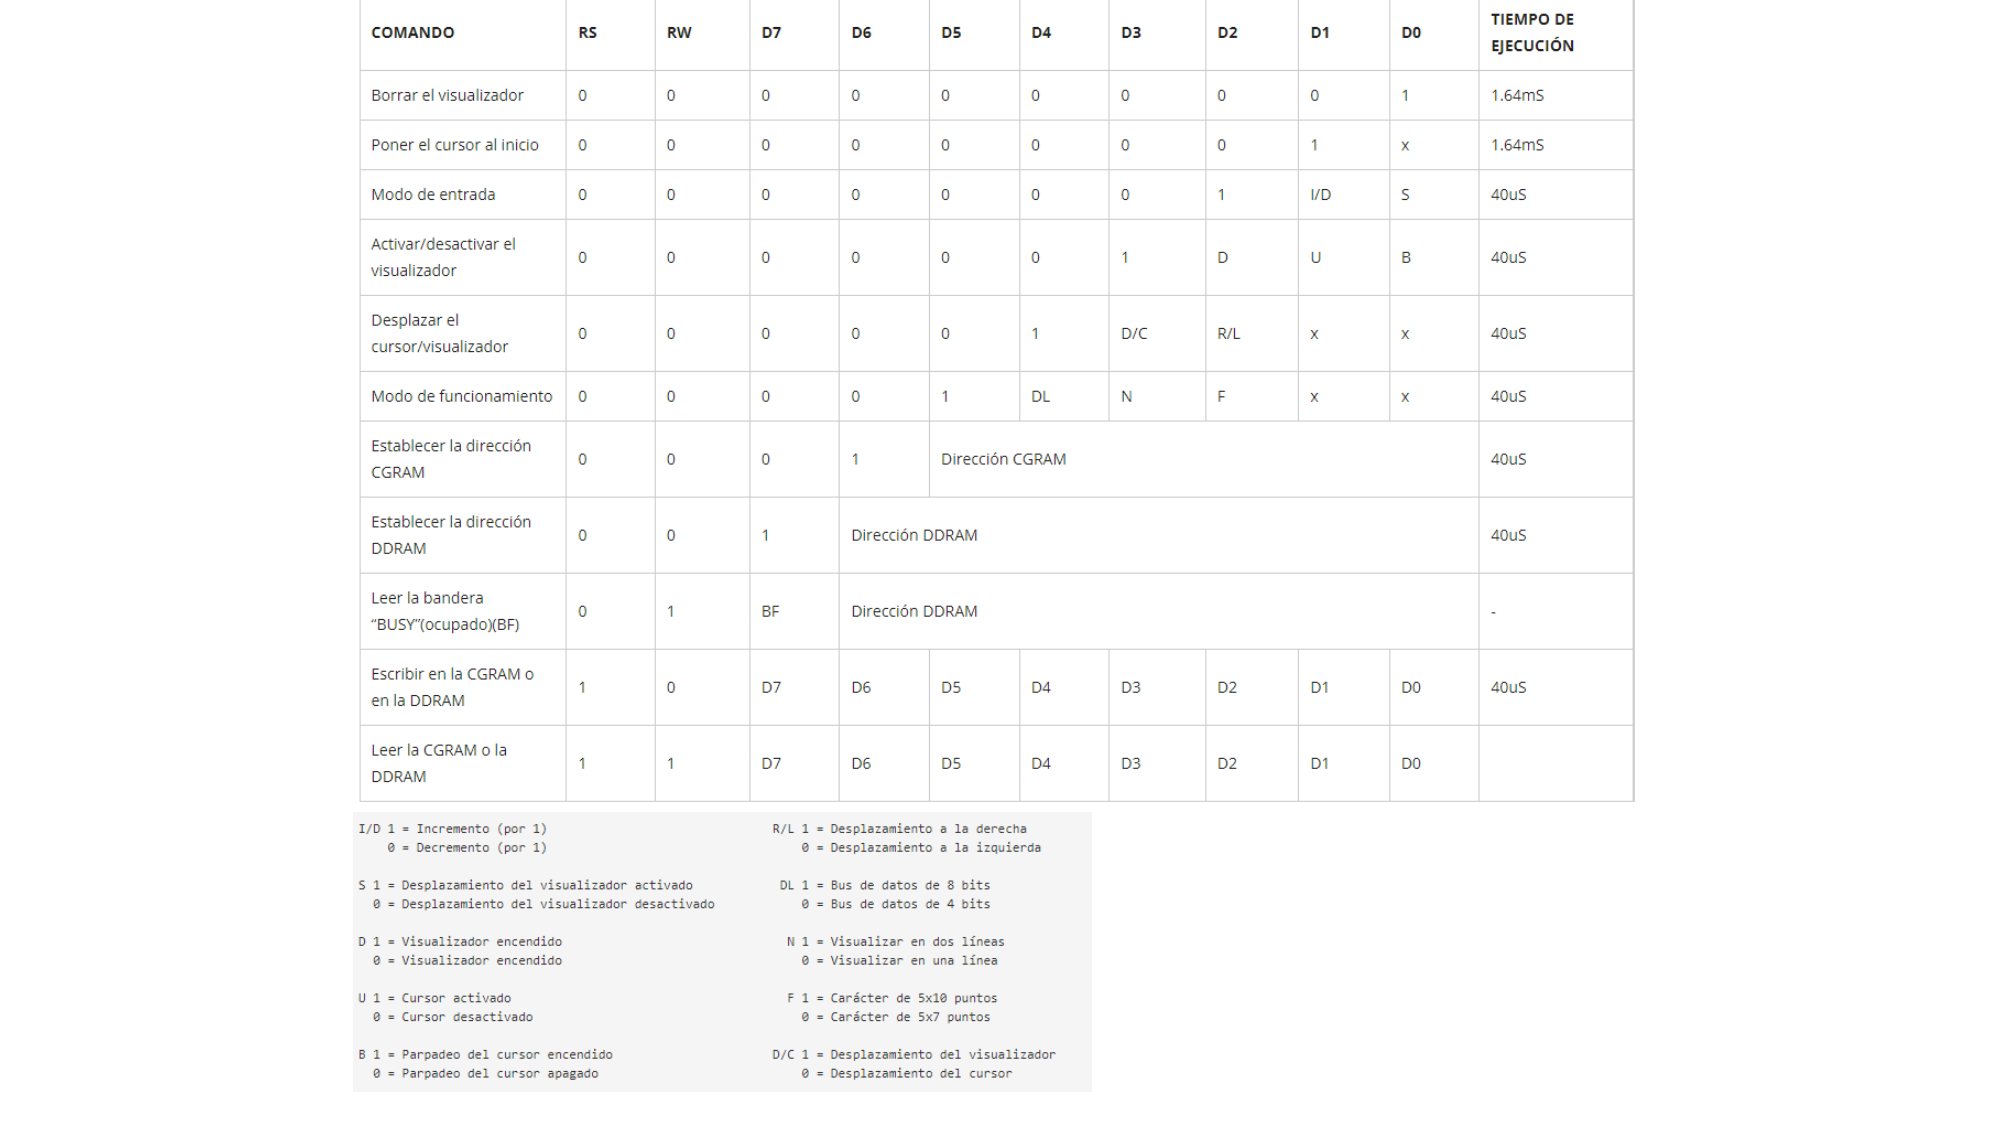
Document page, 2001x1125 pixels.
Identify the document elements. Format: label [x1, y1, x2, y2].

list [352, 0, 1647, 813]
picture [352, 812, 1092, 1092]
